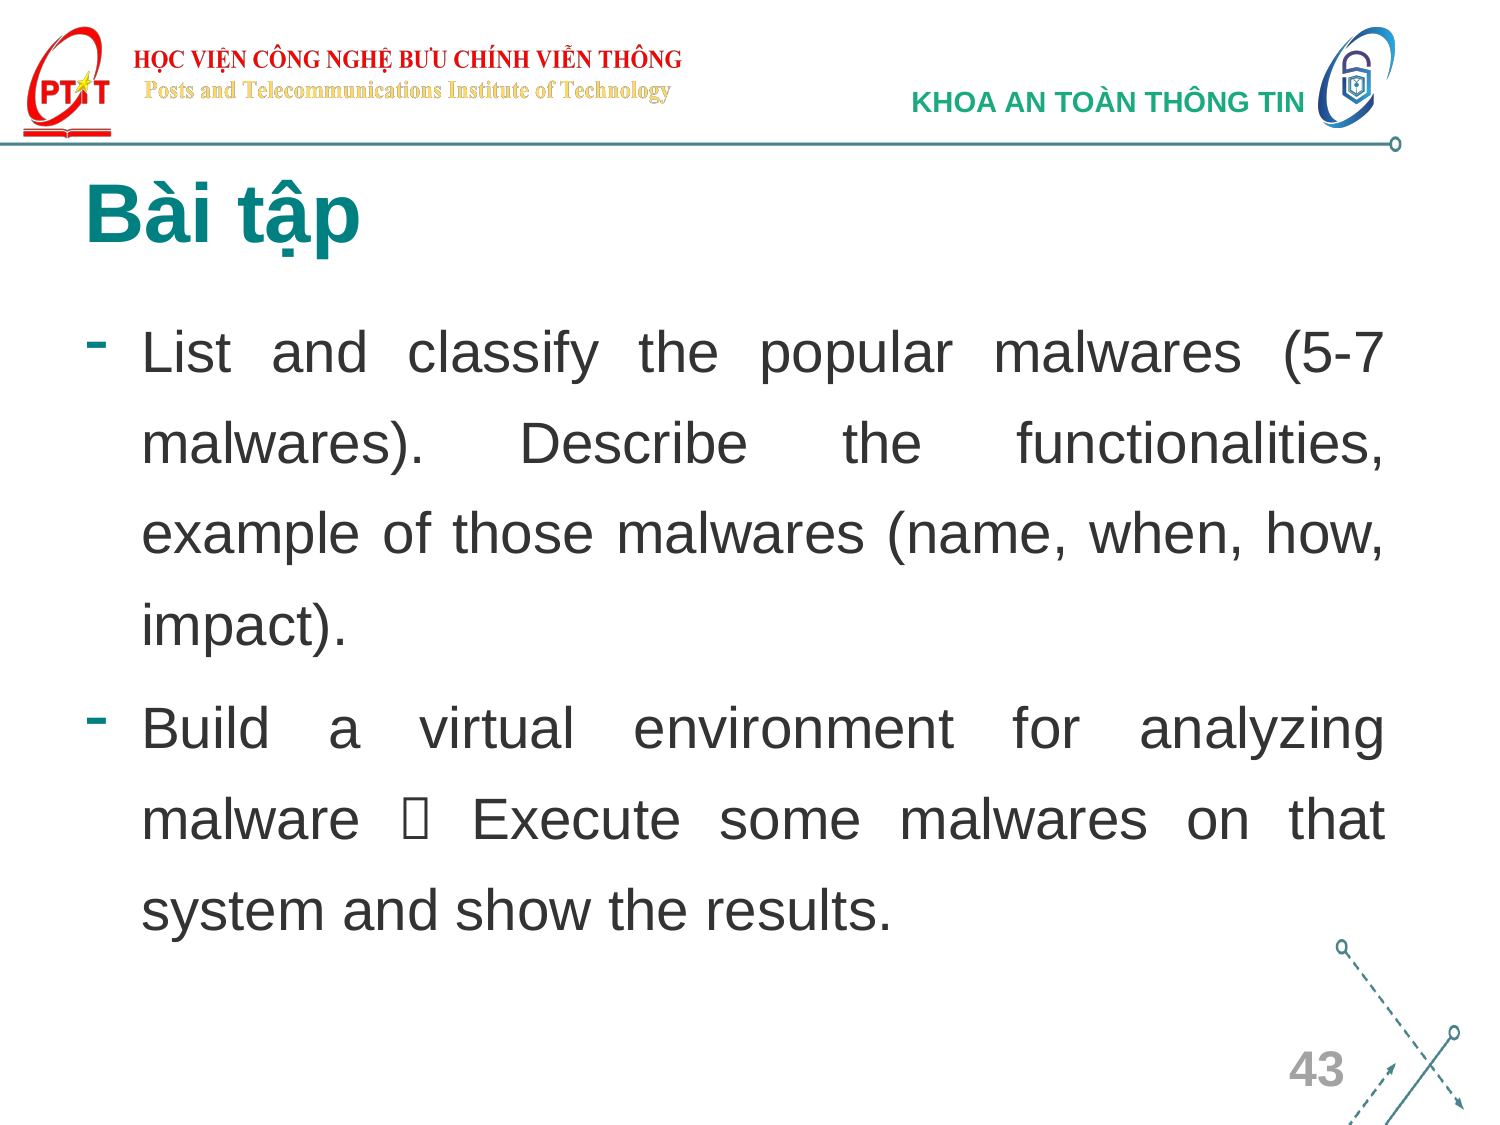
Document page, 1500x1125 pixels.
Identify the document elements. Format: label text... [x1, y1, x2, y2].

picture [0, 18, 695, 147]
title Bài tập [69, 163, 1421, 261]
picture [1318, 27, 1395, 128]
list List and classify the popular malwares (5-7 malwares). Describe the functionalities, example of those malwares (name, when, how, impact). Build a virtual environment for analyzing malware  Execute some malwares on that system and show the results. [69, 285, 1403, 1010]
